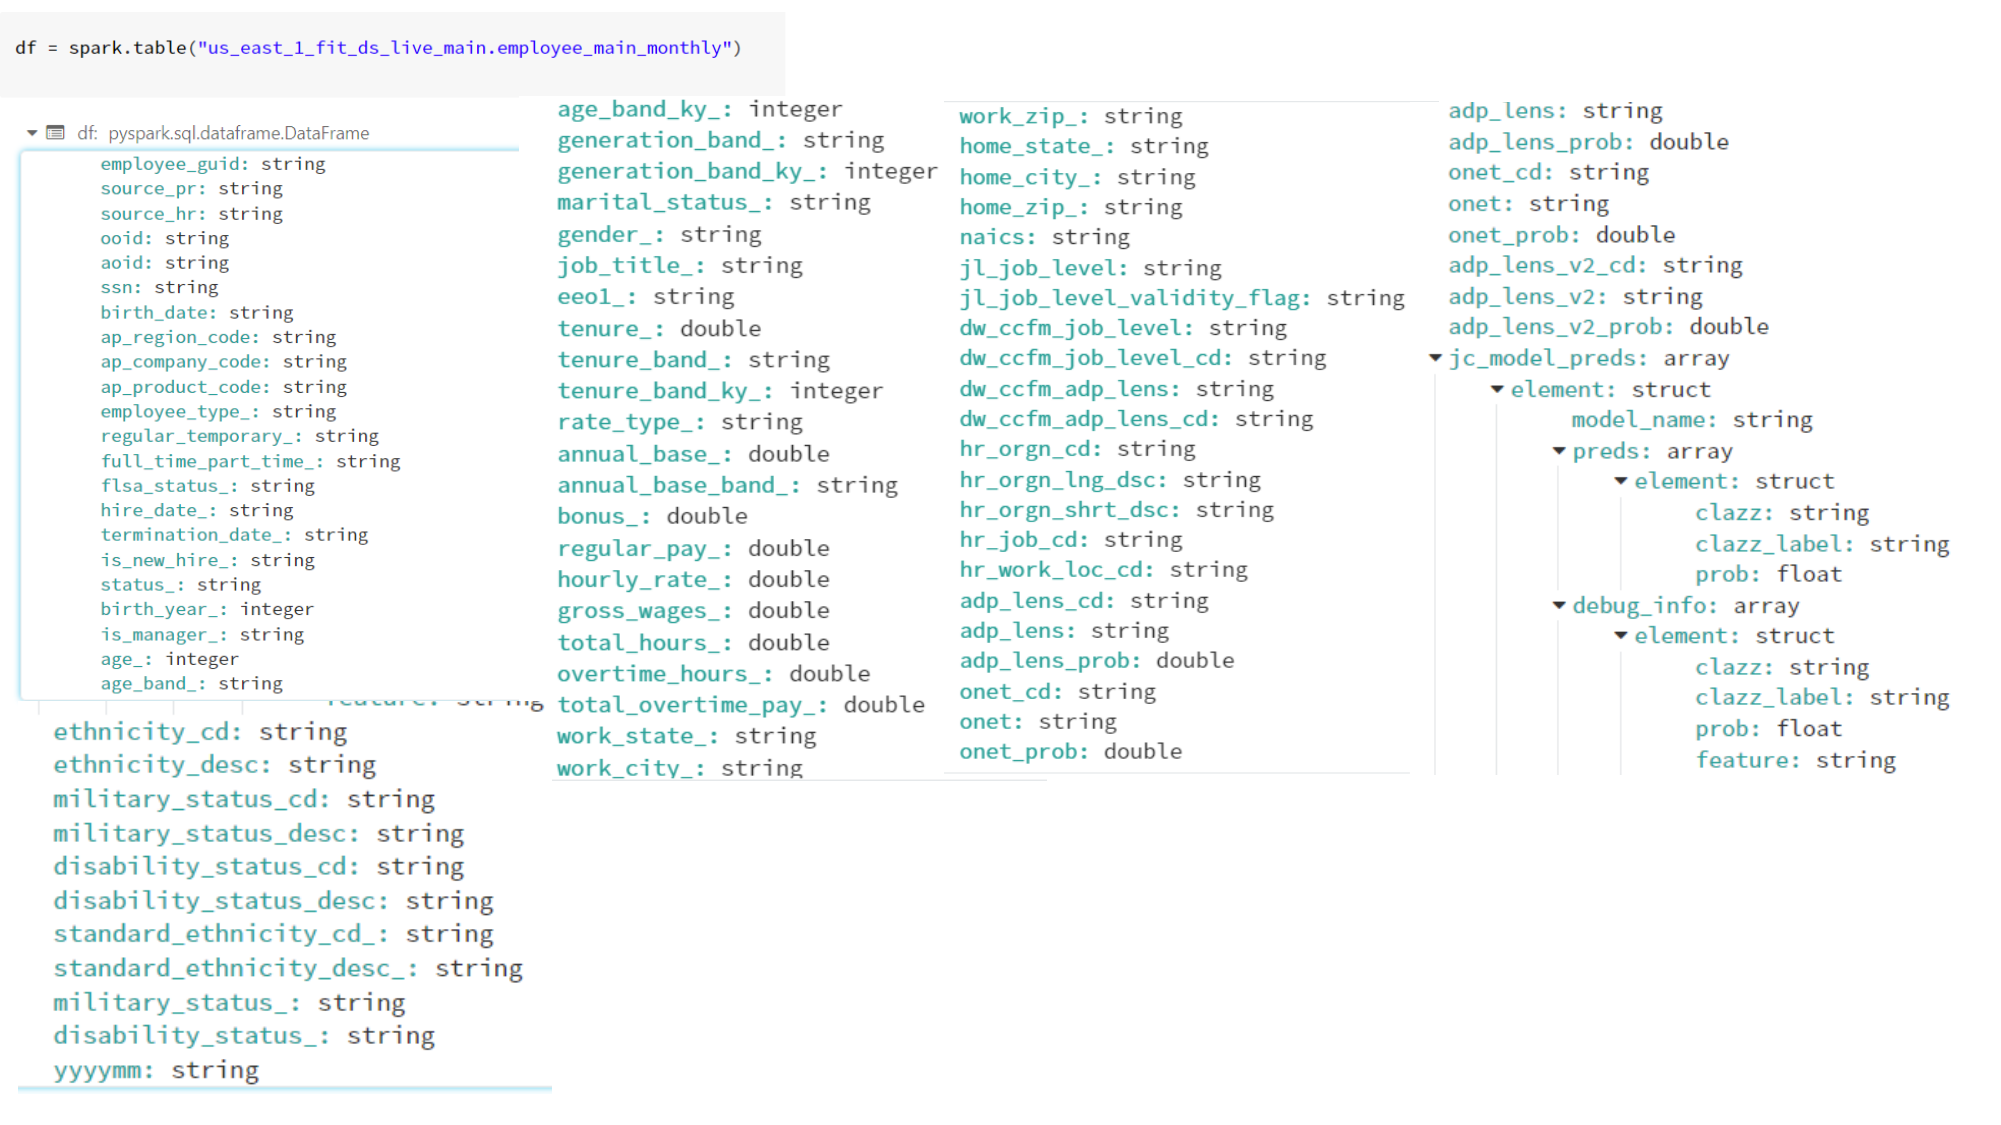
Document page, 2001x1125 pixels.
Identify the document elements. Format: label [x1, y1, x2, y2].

list [0, 12, 786, 721]
picture [18, 96, 1984, 1094]
